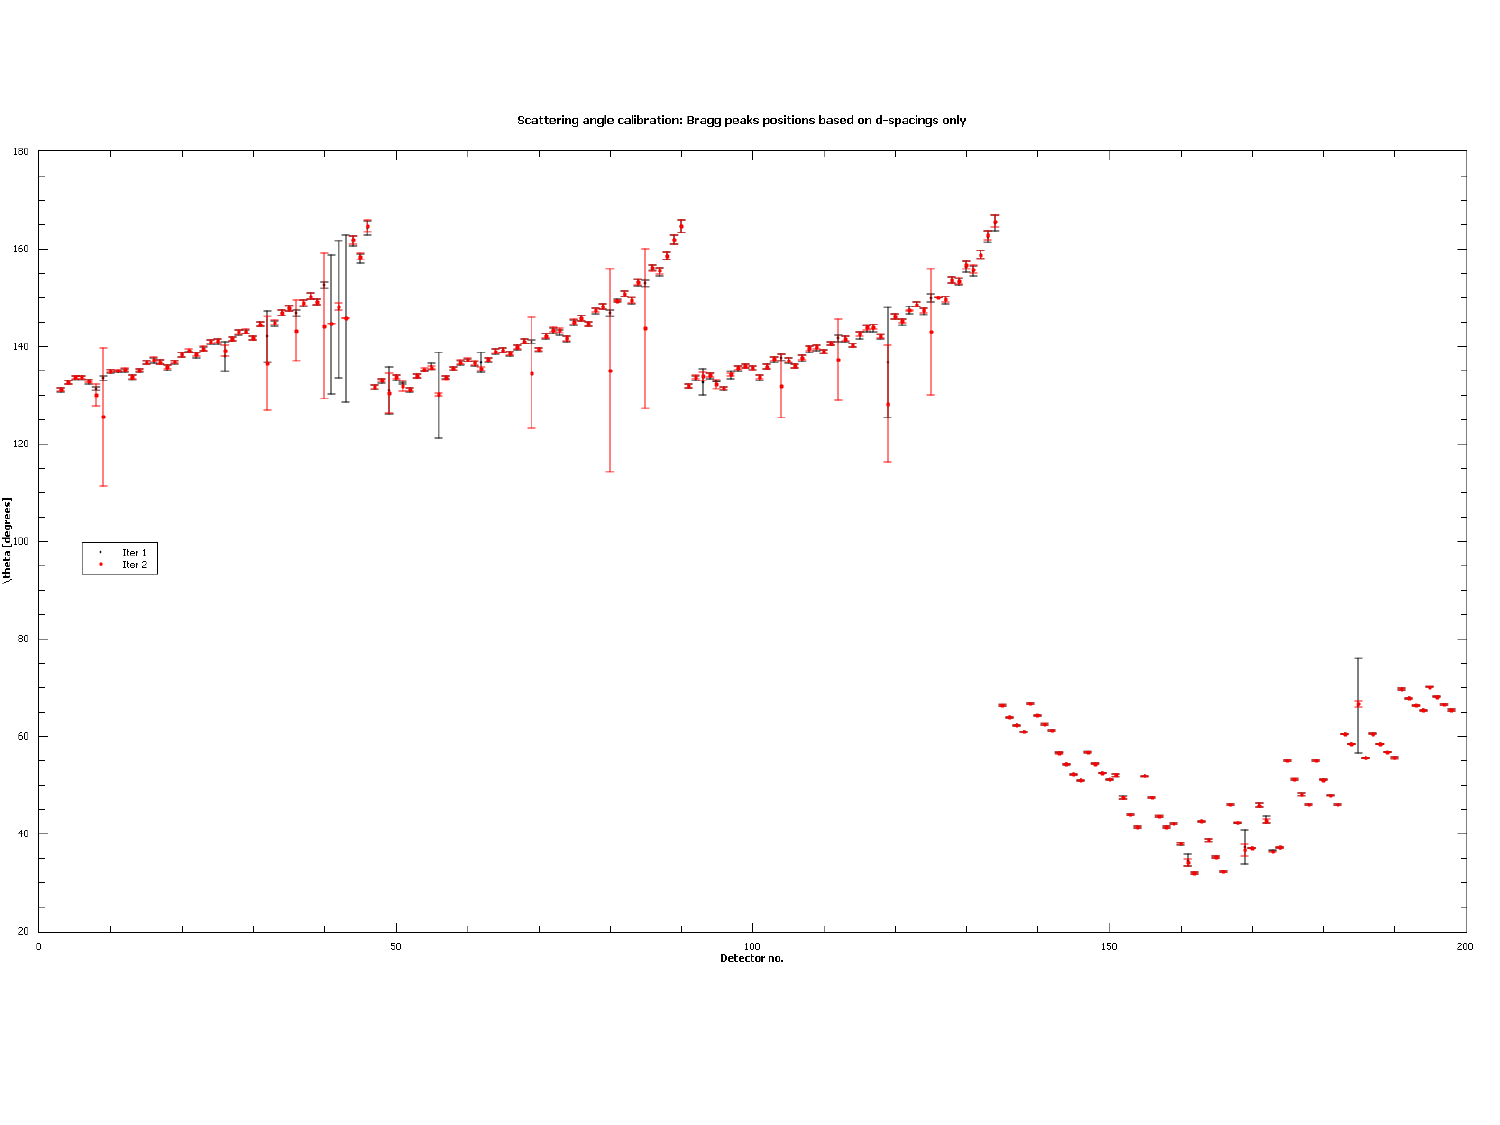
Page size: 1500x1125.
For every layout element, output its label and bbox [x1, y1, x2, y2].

picture [0, 112, 1485, 963]
